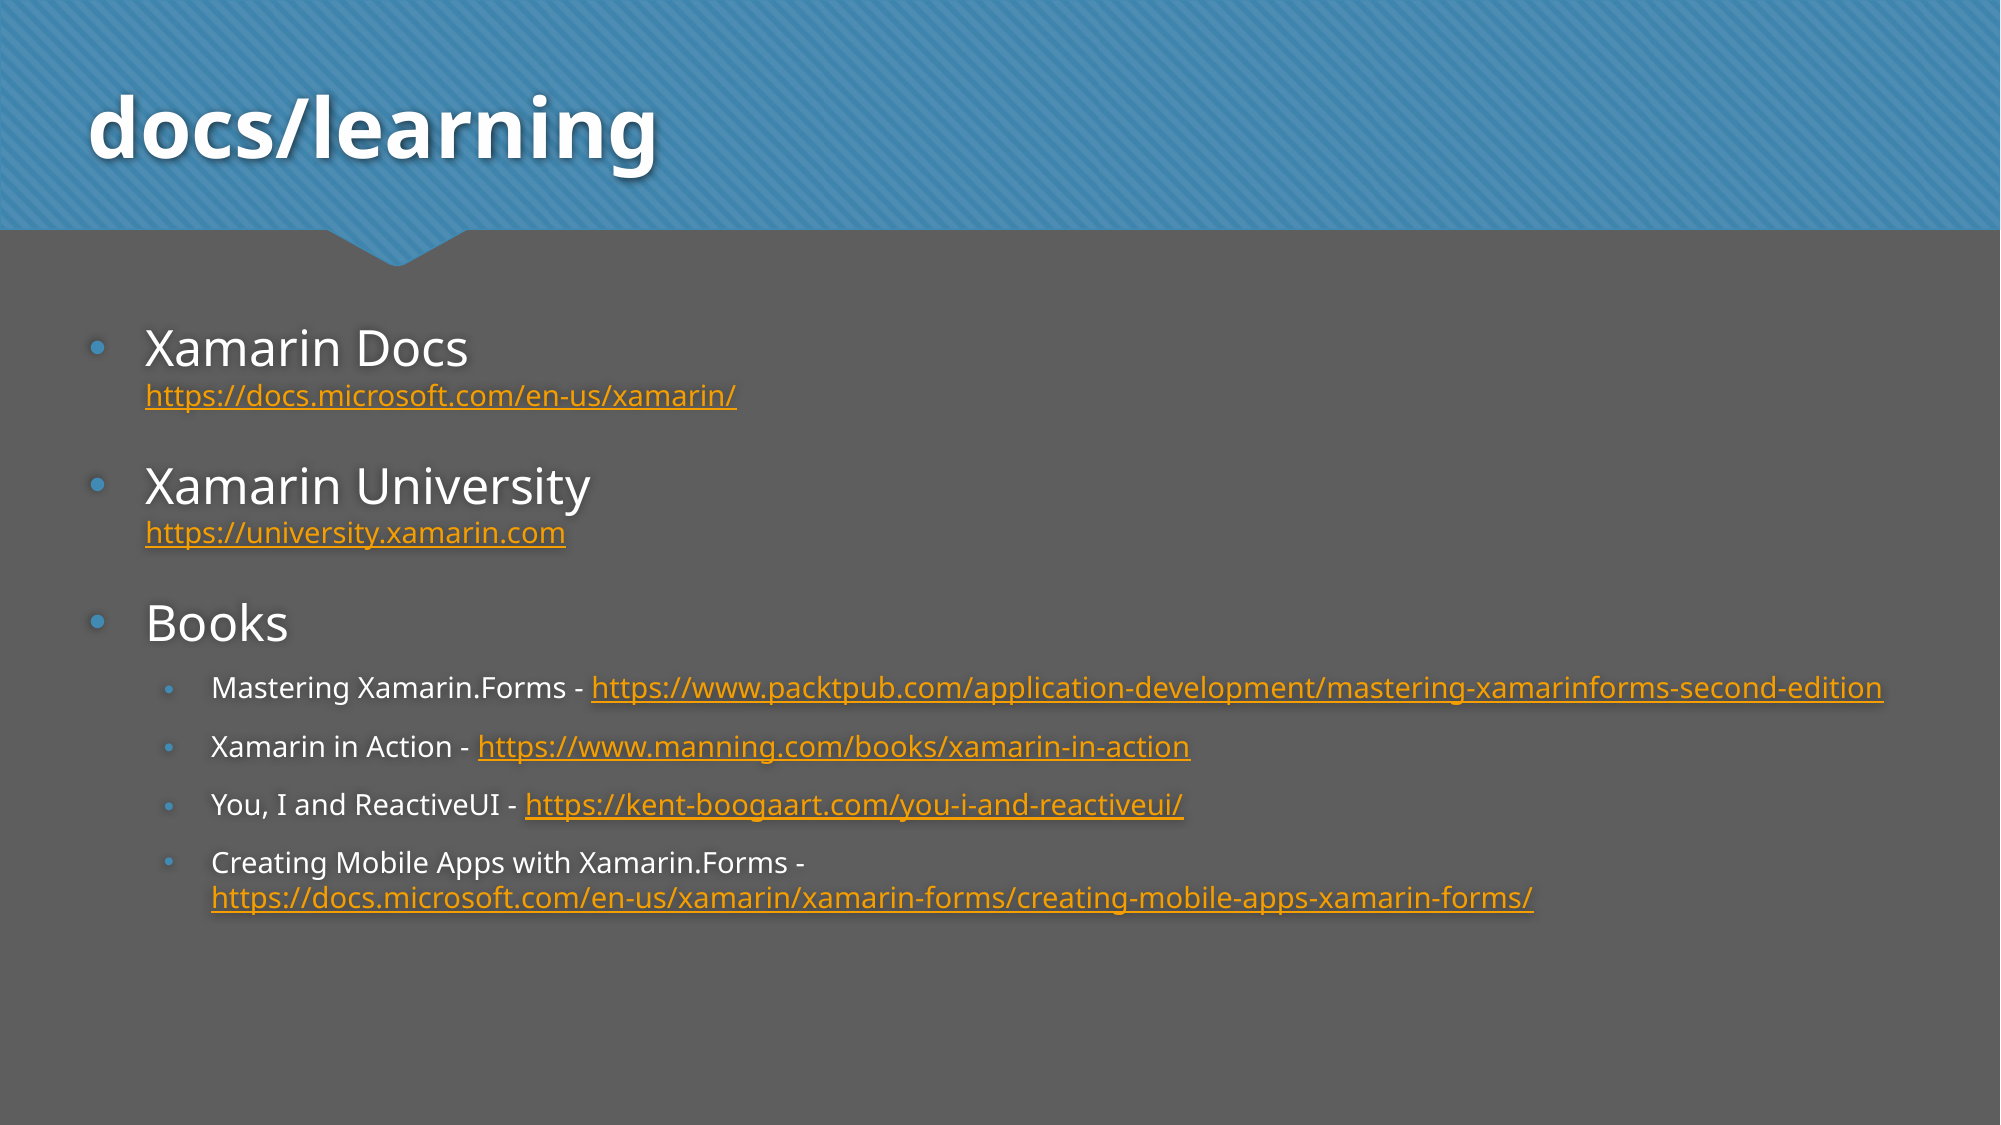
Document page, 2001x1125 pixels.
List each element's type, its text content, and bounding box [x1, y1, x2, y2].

list Xamarin Docs https://docs.microsoft.com/en-us/xamarin/ Xamarin University https://university.xamarin.com Books Mastering Xamarin.Forms - https://www.packtpub.com/application-development/mastering-xamarinforms-second-edition Xamarin in Action - https://www.manning.com/books/xamarin-in-action You, I and ReactiveUI - https://kent-boogaart.com/you-i-and-reactiveui/ Creating Mobile Apps with Xamarin.Forms - https://docs.microsoft.com/en-us/xamarin/xamarin-forms/creating-mobile-apps-xamarin-forms/ [74, 309, 2000, 1065]
title docs/learning [72, 23, 1928, 183]
